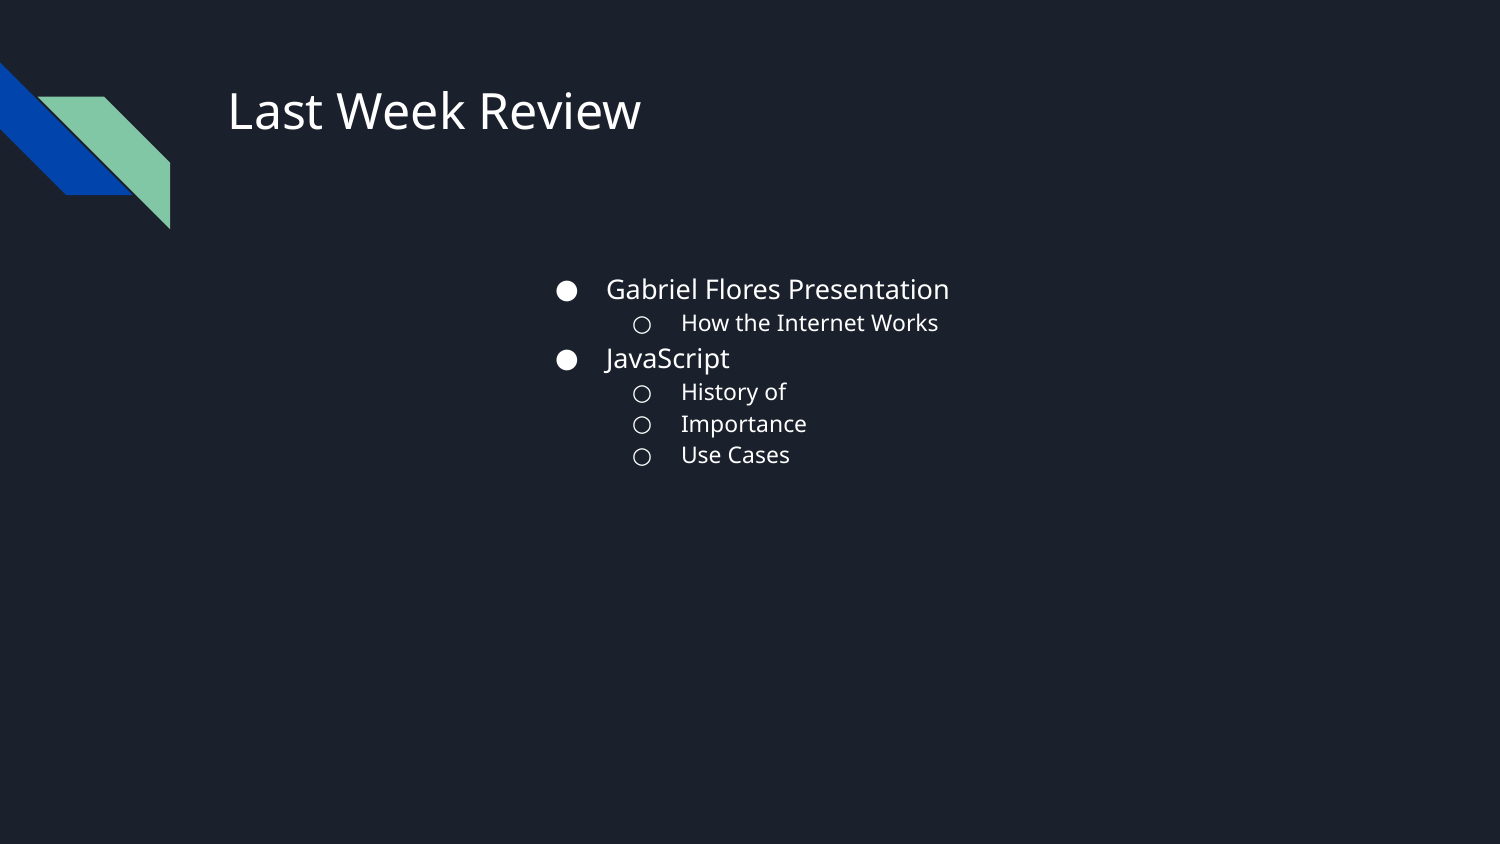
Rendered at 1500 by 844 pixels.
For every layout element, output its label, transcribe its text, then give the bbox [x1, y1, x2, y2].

title Last Week Review [212, 64, 1368, 215]
text_box Gabriel Flores Presentation How the Internet Works JavaScript History of Importance Use Cases [516, 252, 984, 731]
